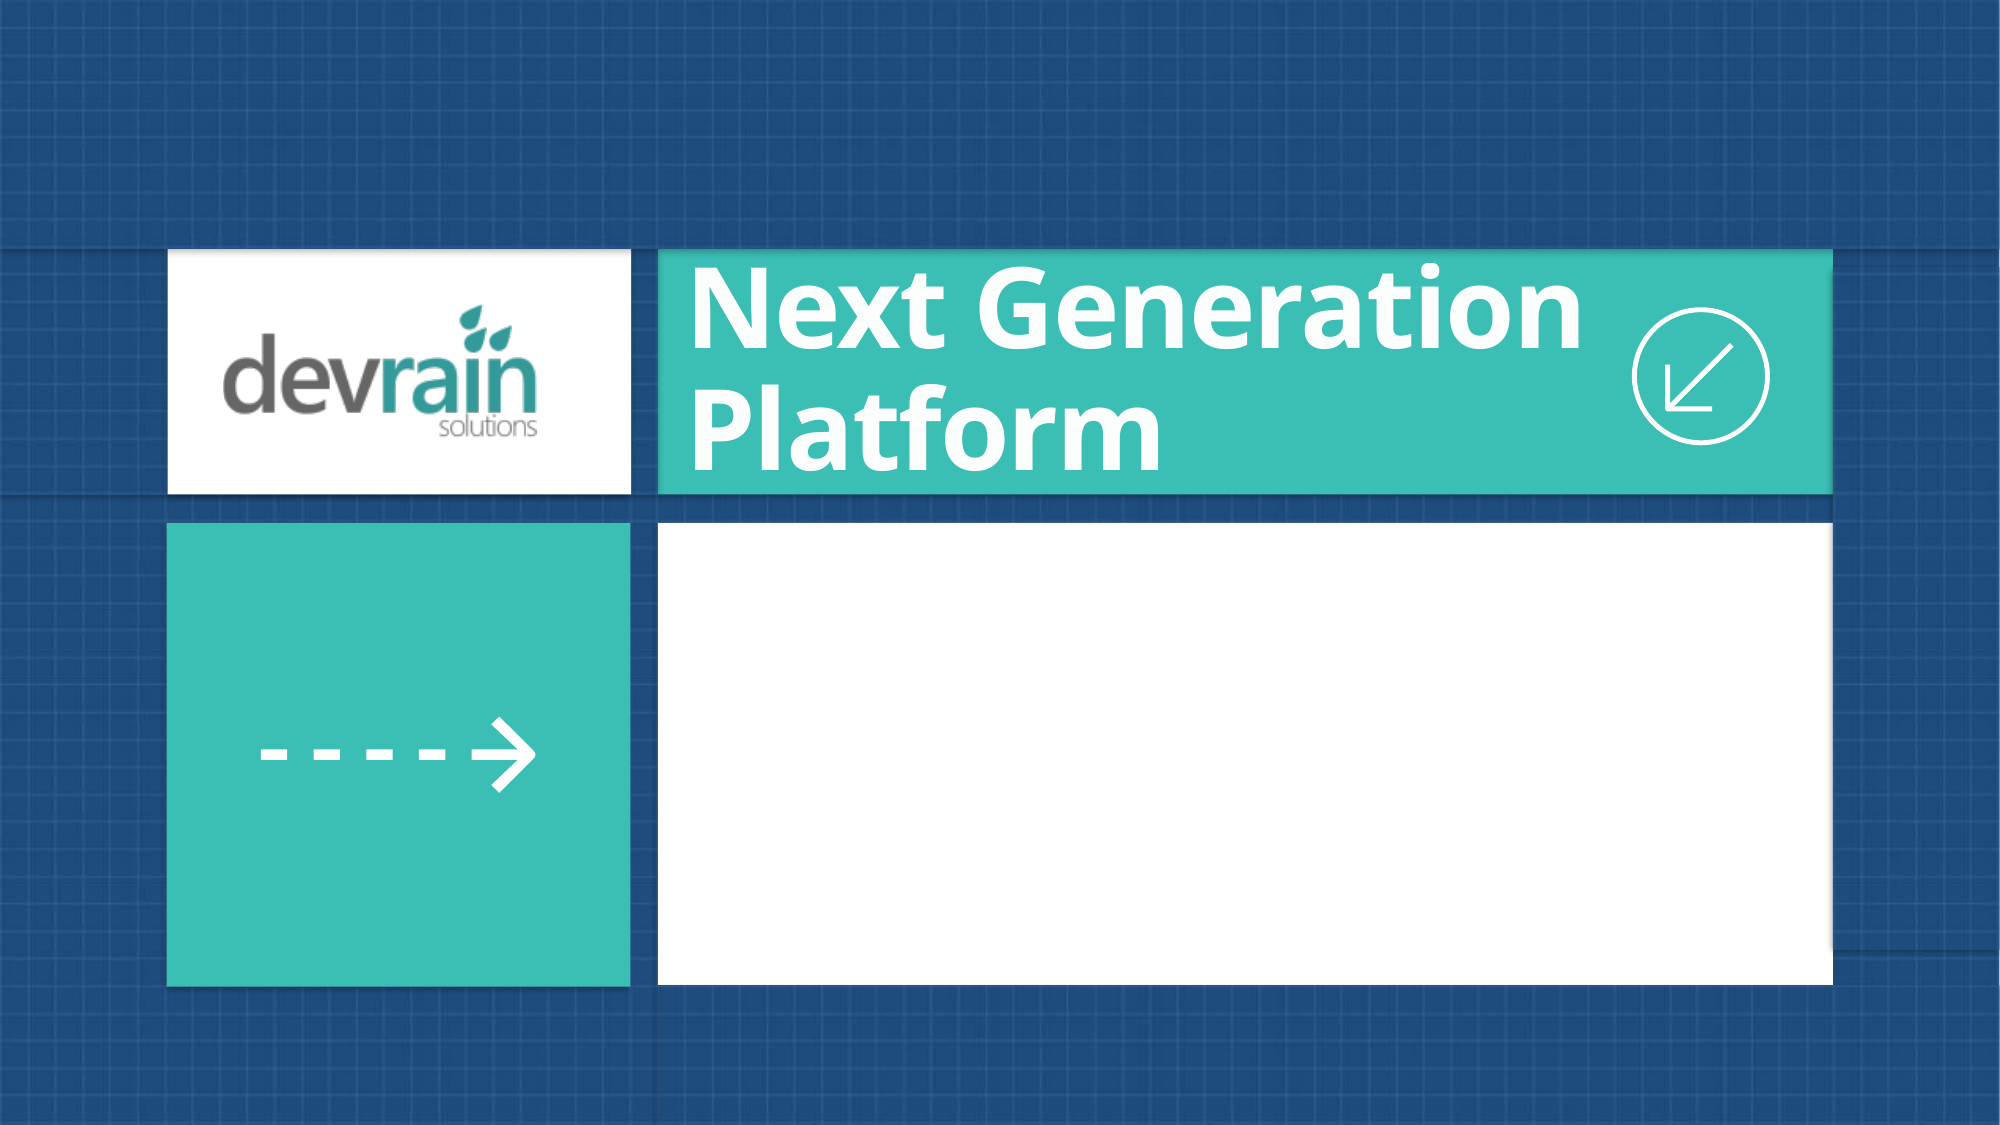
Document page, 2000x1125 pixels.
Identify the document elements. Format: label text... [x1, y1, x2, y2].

picture [0, 0, 2000, 1125]
list Next Generation Platform [685, 260, 1596, 487]
